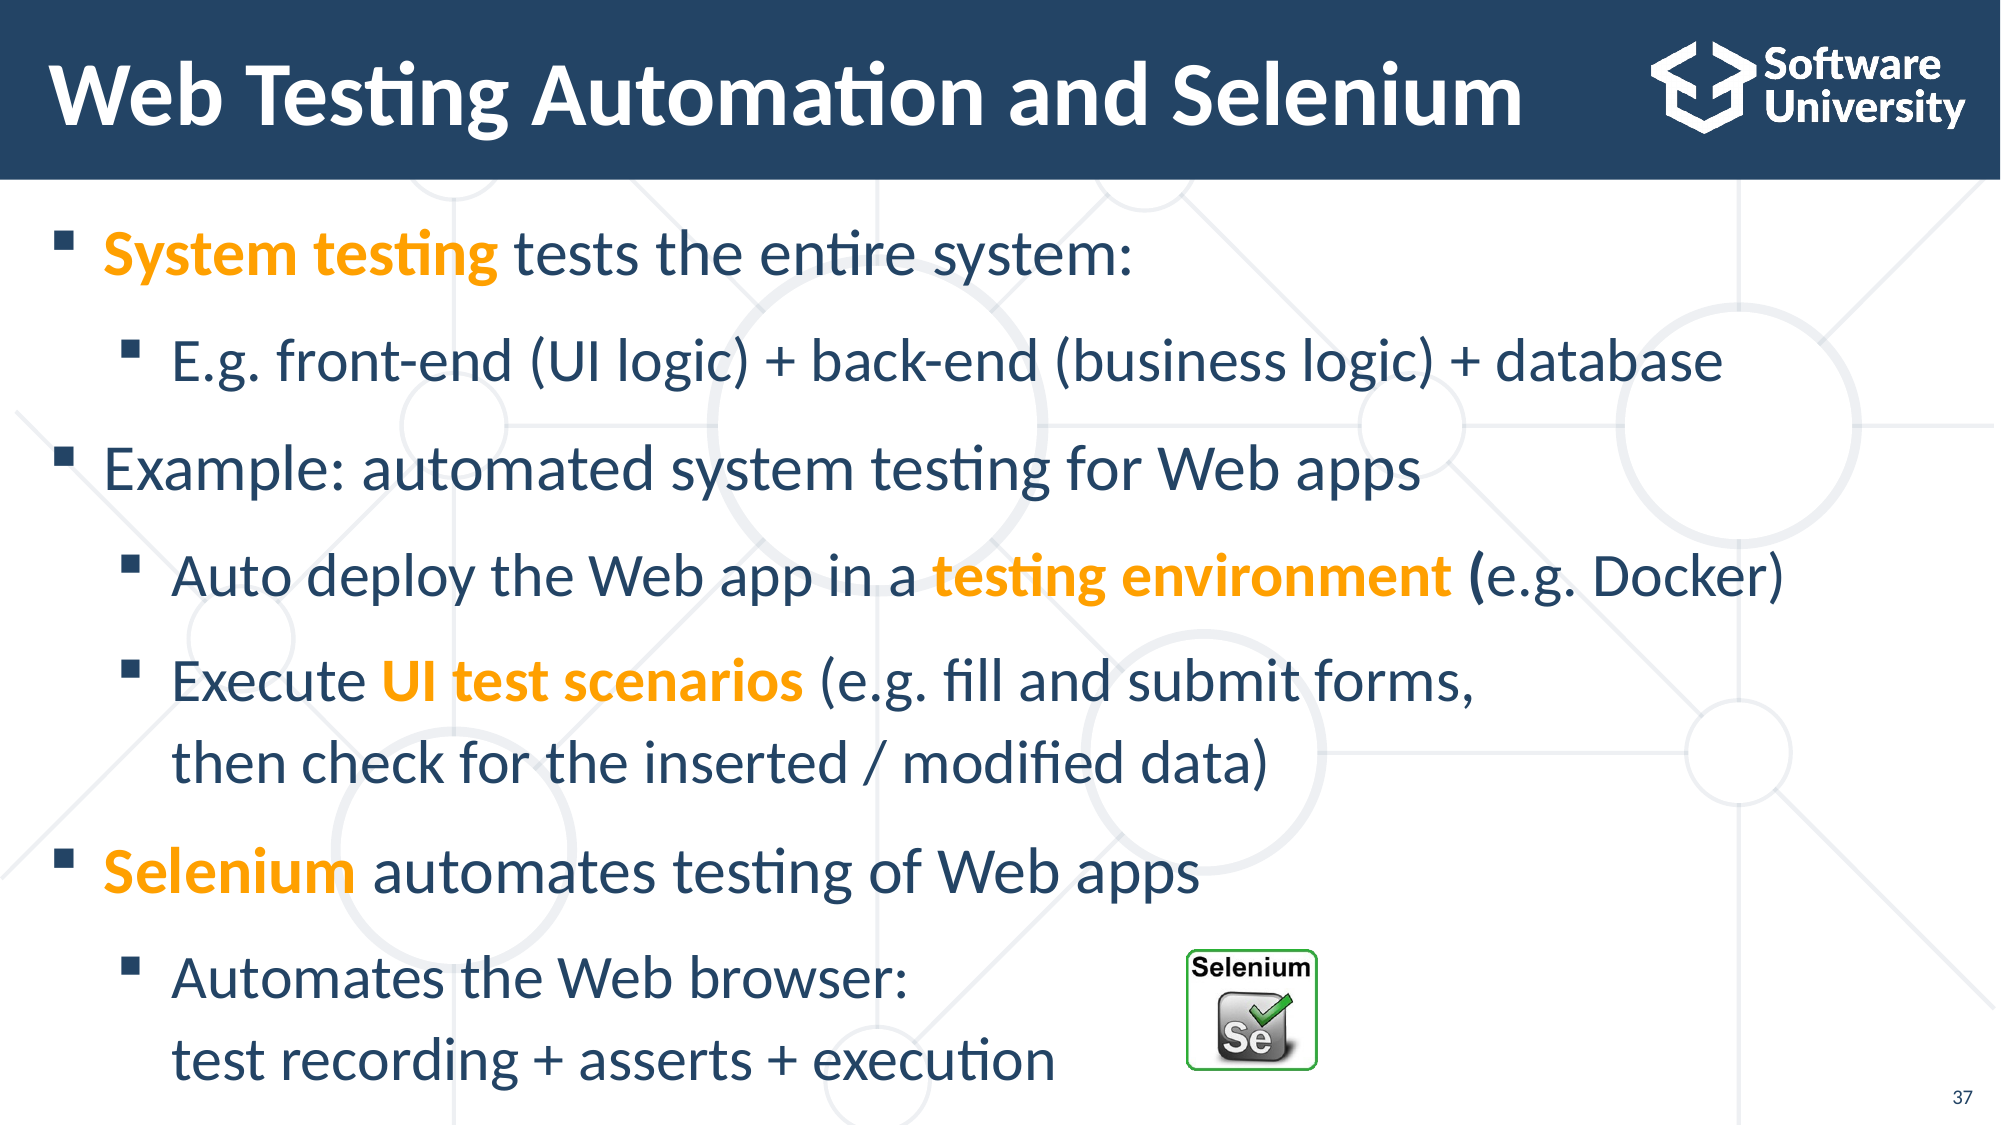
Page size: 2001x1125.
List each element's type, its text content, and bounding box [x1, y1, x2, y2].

picture [1651, 41, 1966, 134]
picture [1181, 943, 1325, 1077]
list System testing tests the entire system: E.g. front-end (UI logic) + back-end (business logic) + database Example: automated system testing for Web apps Auto deploy the Web app in a testing environment (e.g. Docker) Execute UI test scenarios (e.g. fill and submit forms, then check for the inserted / modified data) Selenium automates testing of Web apps Automates the Web browser: test recording + asserts + execution [31, 196, 1970, 1104]
title Web Testing Automation and Selenium [31, 16, 1625, 162]
slide_number 37 [1927, 1067, 1989, 1117]
